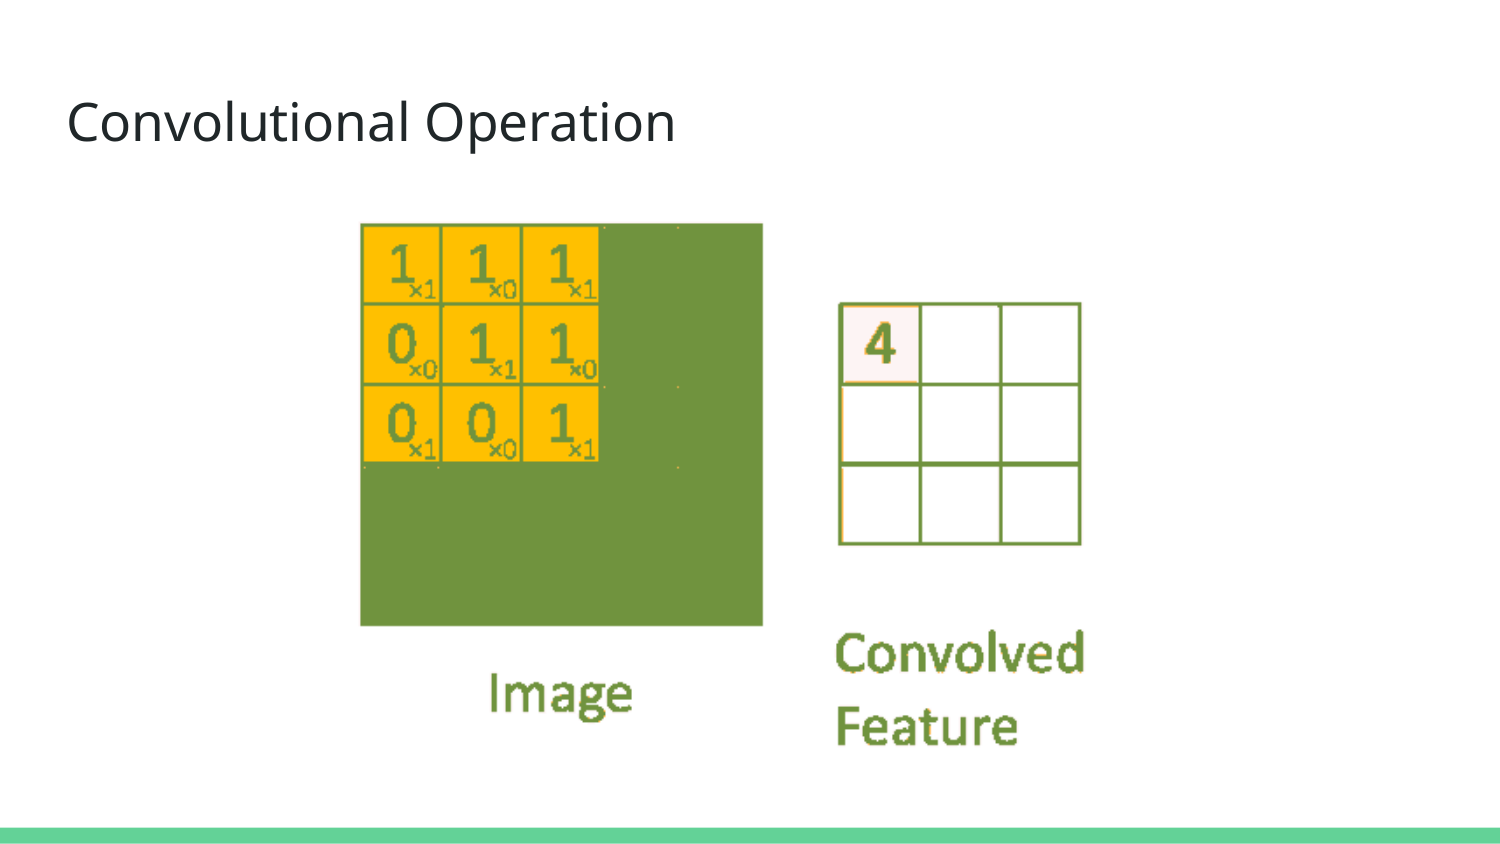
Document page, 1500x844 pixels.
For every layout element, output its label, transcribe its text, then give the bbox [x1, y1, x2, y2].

picture [282, 145, 1157, 784]
title Convolutional Operation [51, 72, 1449, 167]
